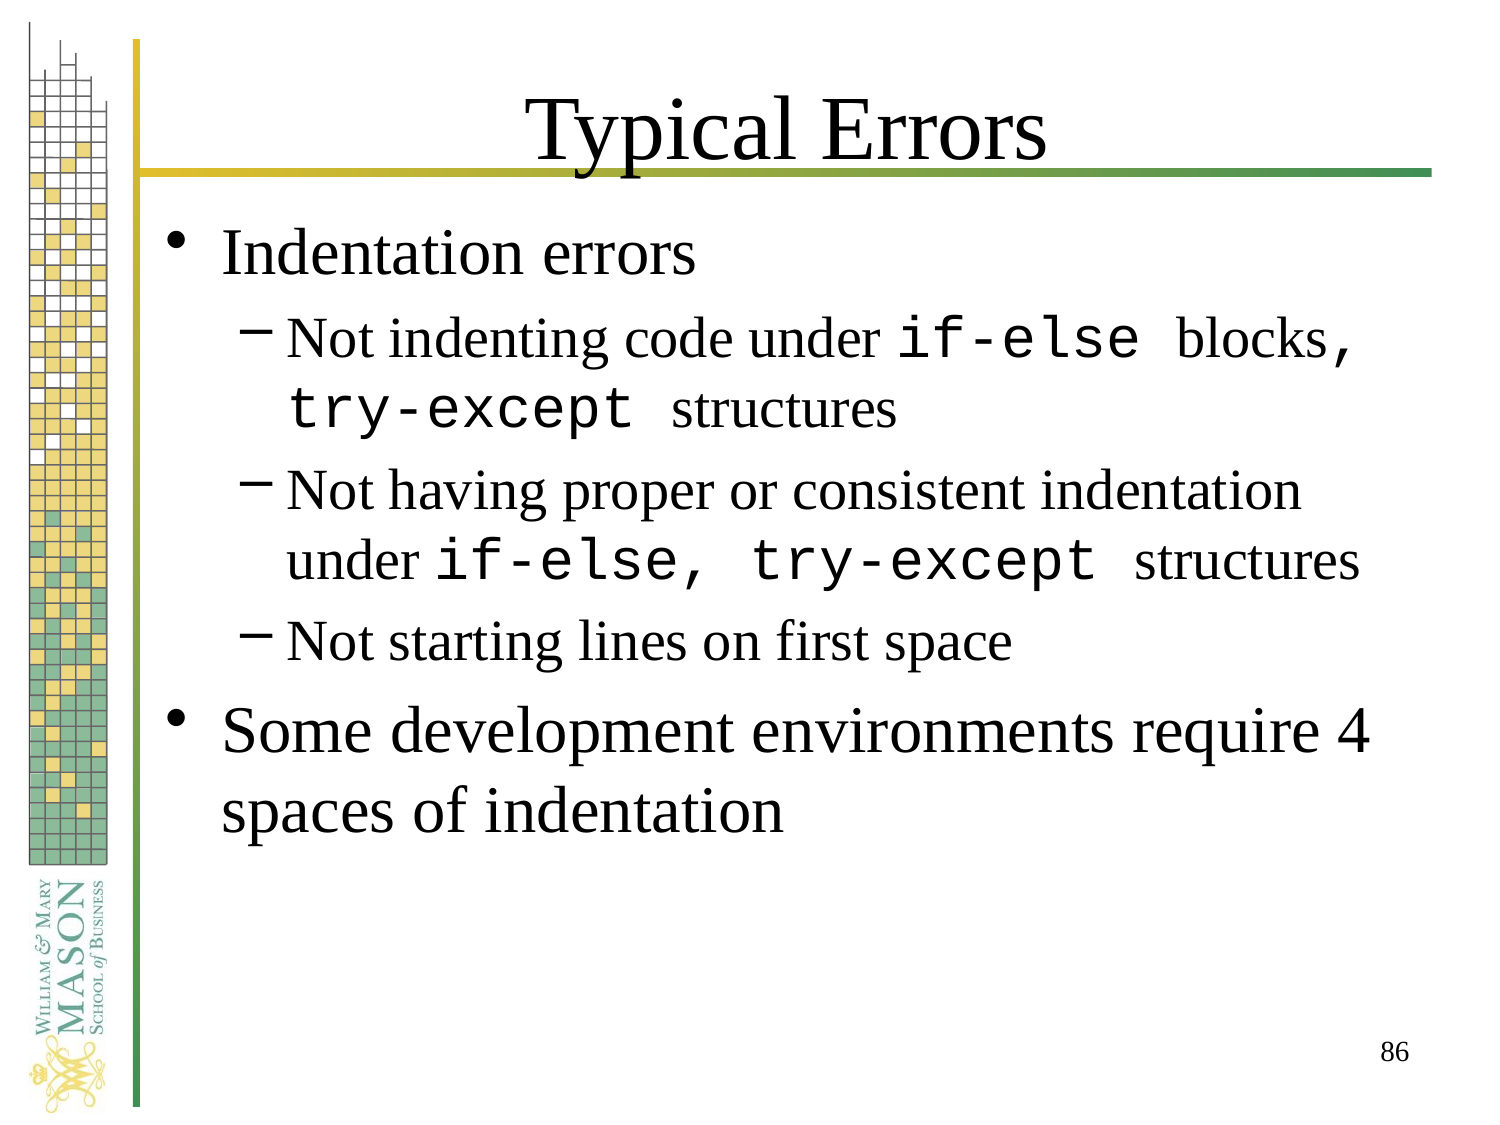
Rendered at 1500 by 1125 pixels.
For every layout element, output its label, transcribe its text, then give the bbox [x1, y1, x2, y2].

slide_number 86 [1048, 1024, 1426, 1103]
table_cell != [29, 879, 107, 1113]
title Typical Errors [150, 45, 1425, 200]
list Indentation errors Not indenting code under if-else blocks, try-except structures Not having proper or consistent indentation under if-else, try-except structures Not starting lines on first space Some development environments require 4 spaces of indentation [150, 200, 1425, 1005]
